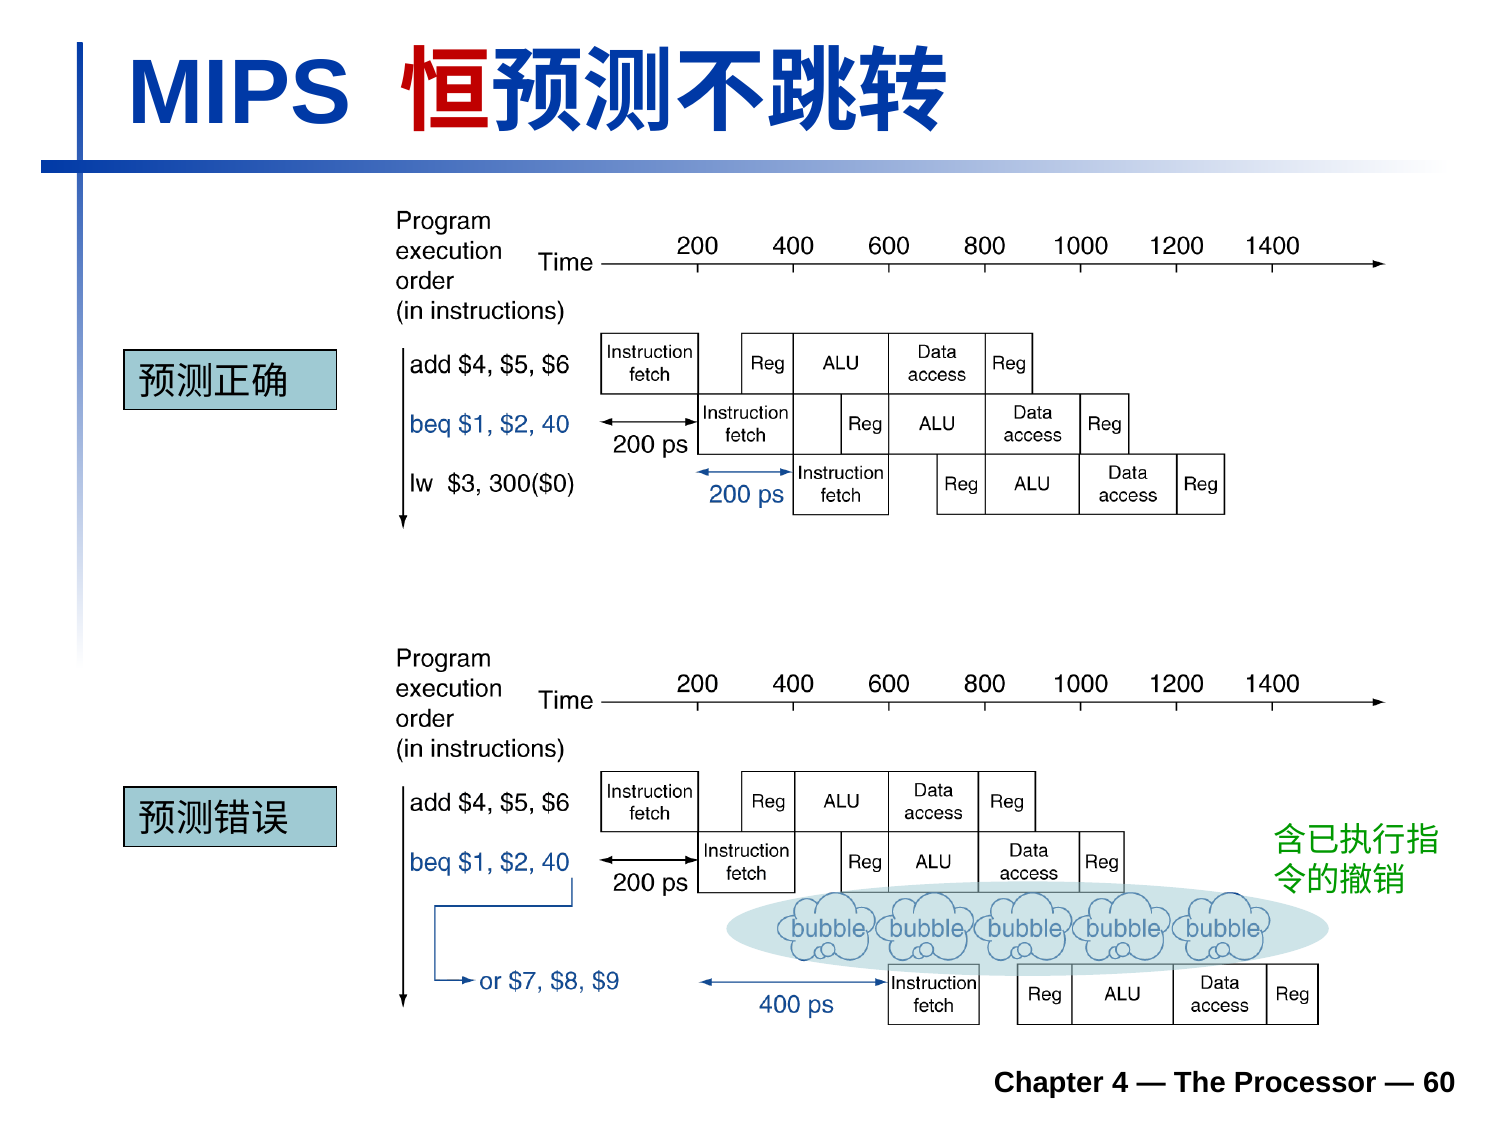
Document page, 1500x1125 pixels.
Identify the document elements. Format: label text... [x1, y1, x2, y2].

footer Chapter 4 — The Processor — 60 [277, 1046, 1471, 1106]
picture [395, 207, 1386, 1026]
text_box 含已执行指令的撤销 [1390, 810, 1456, 906]
text_box 预测正确 [123, 349, 337, 410]
title MIPS 恒预测不跳转 [112, 23, 1468, 149]
text_box 预测错误 [123, 786, 337, 847]
